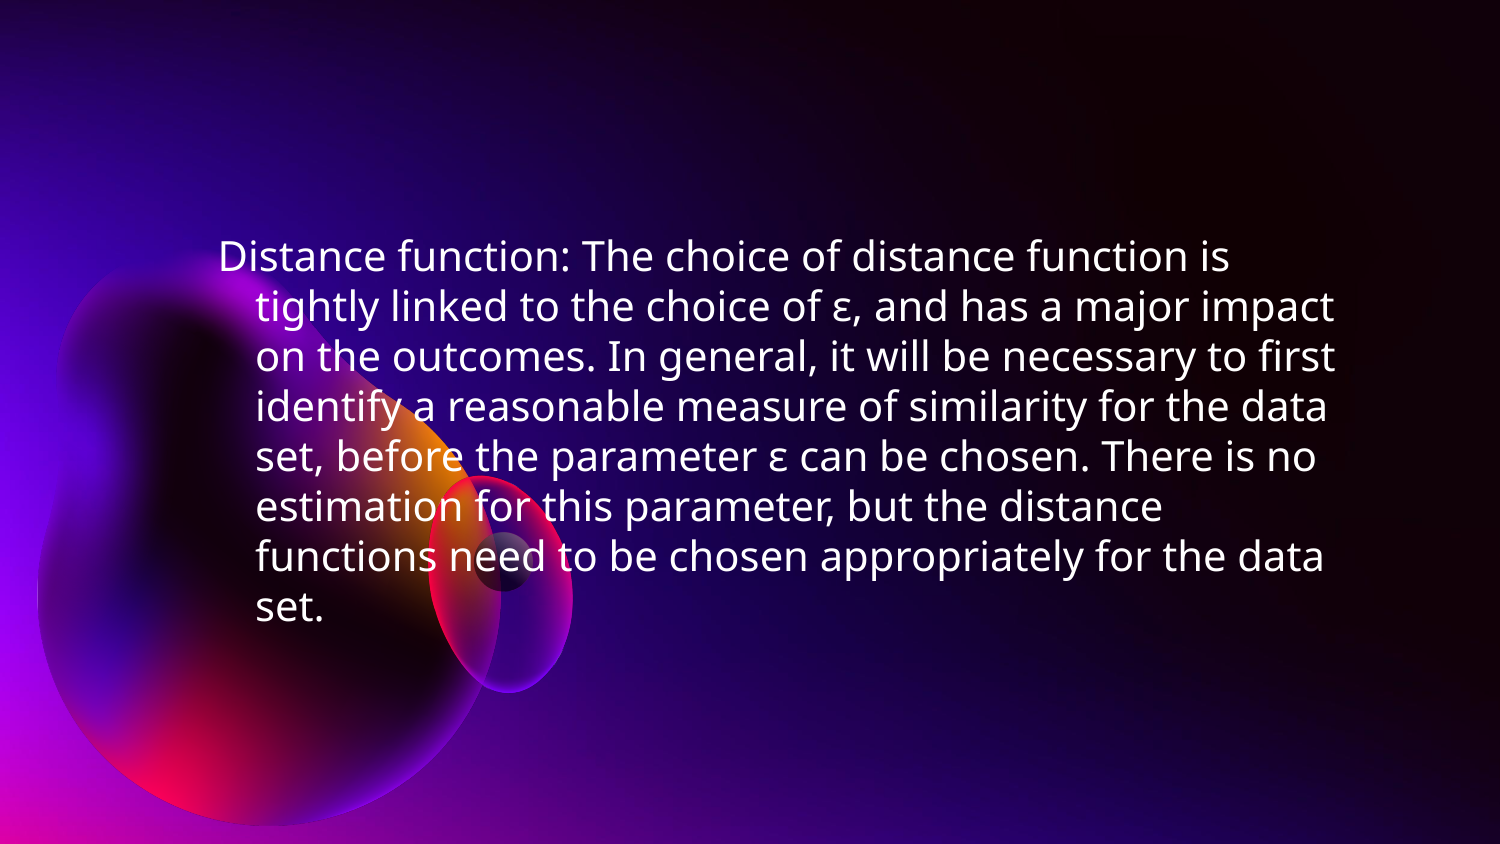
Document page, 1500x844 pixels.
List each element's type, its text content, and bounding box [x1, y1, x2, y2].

picture [0, 0, 1500, 844]
text_box Distance function: The choice of distance function is tightly linked to the choice of ε, and has a major impact on the outcomes. In general, it will be necessary to first identify a reasonable measure of similarity for the data set, before the parameter ε can be chosen. There is no estimation for this parameter, but the distance functions need to be chosen appropriately for the data set. [136, 214, 1364, 645]
